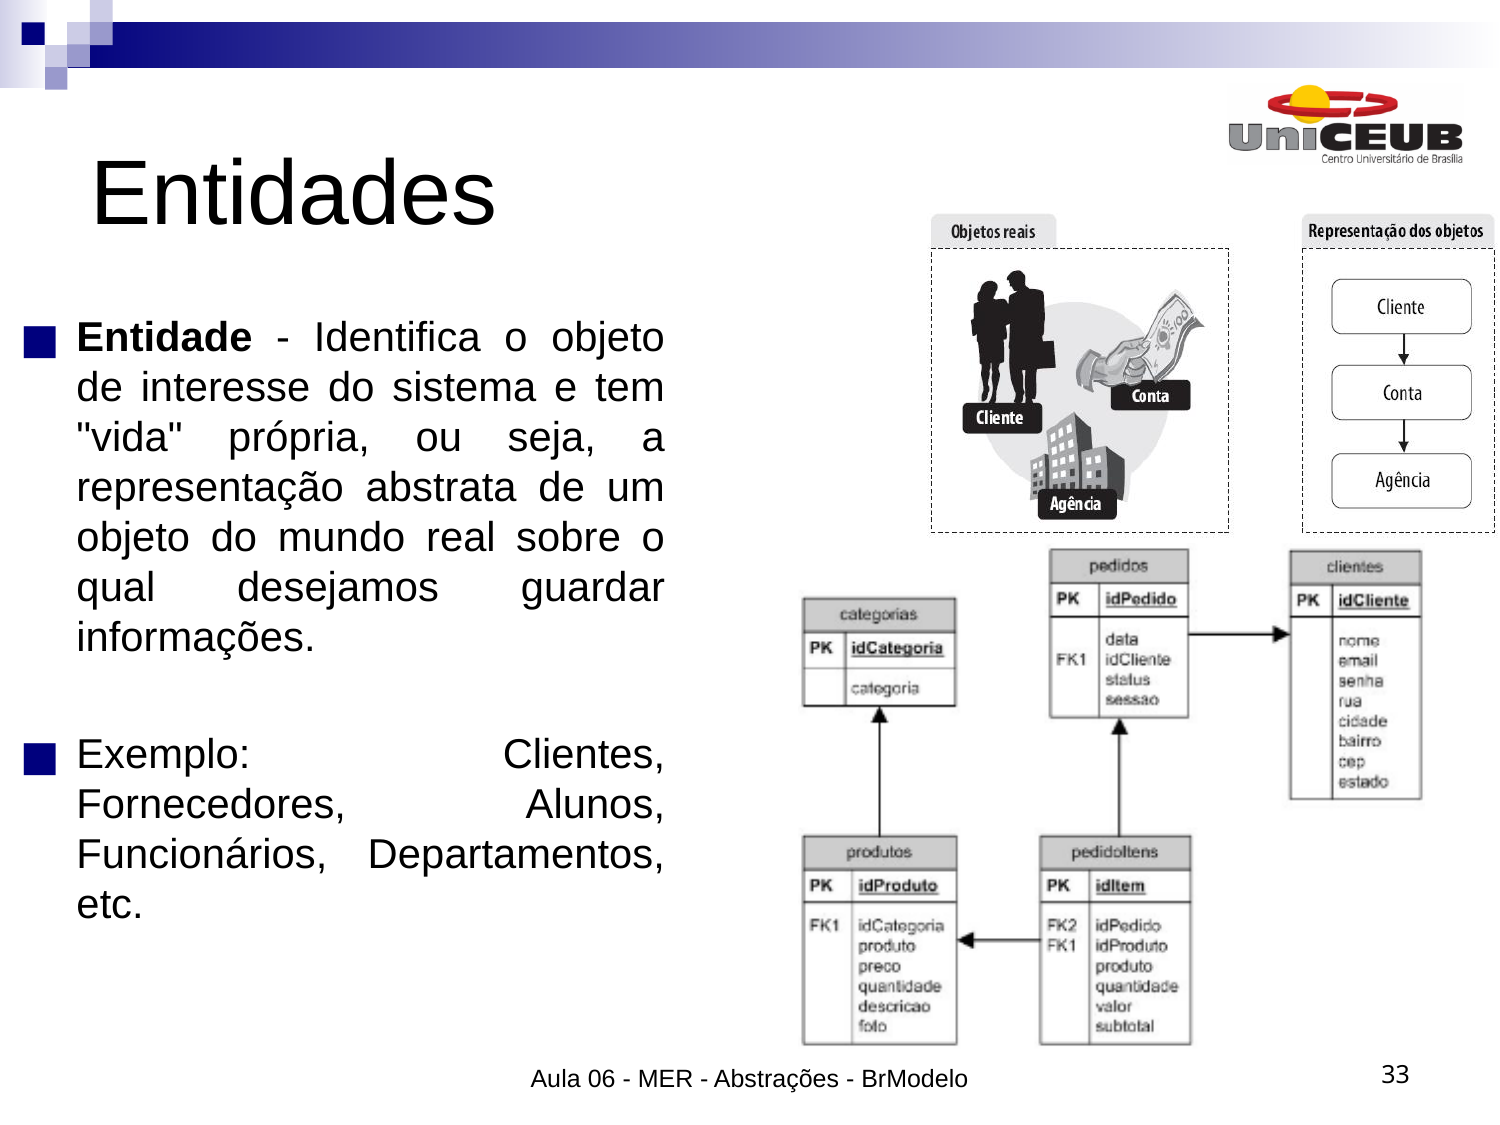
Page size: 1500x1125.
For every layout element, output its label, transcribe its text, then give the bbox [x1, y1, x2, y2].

title Entidades [75, 75, 1425, 300]
footer Aula 06 - MER - Abstrações - BrModelo [512, 1025, 988, 1100]
picture [798, 207, 1500, 1052]
list Entidade - Identifica o objeto de interesse do sistema e tem "vida" própria, ou seja, a representação abstrata de um objeto do mundo real sobre o qual desejamos guardar informações. Exemplo: Clientes, Fornecedores, Alunos, Funcionários, Departamentos, etc. [5, 302, 681, 730]
text_box ‹#› [1074, 1059, 1425, 1100]
picture [1227, 83, 1464, 165]
